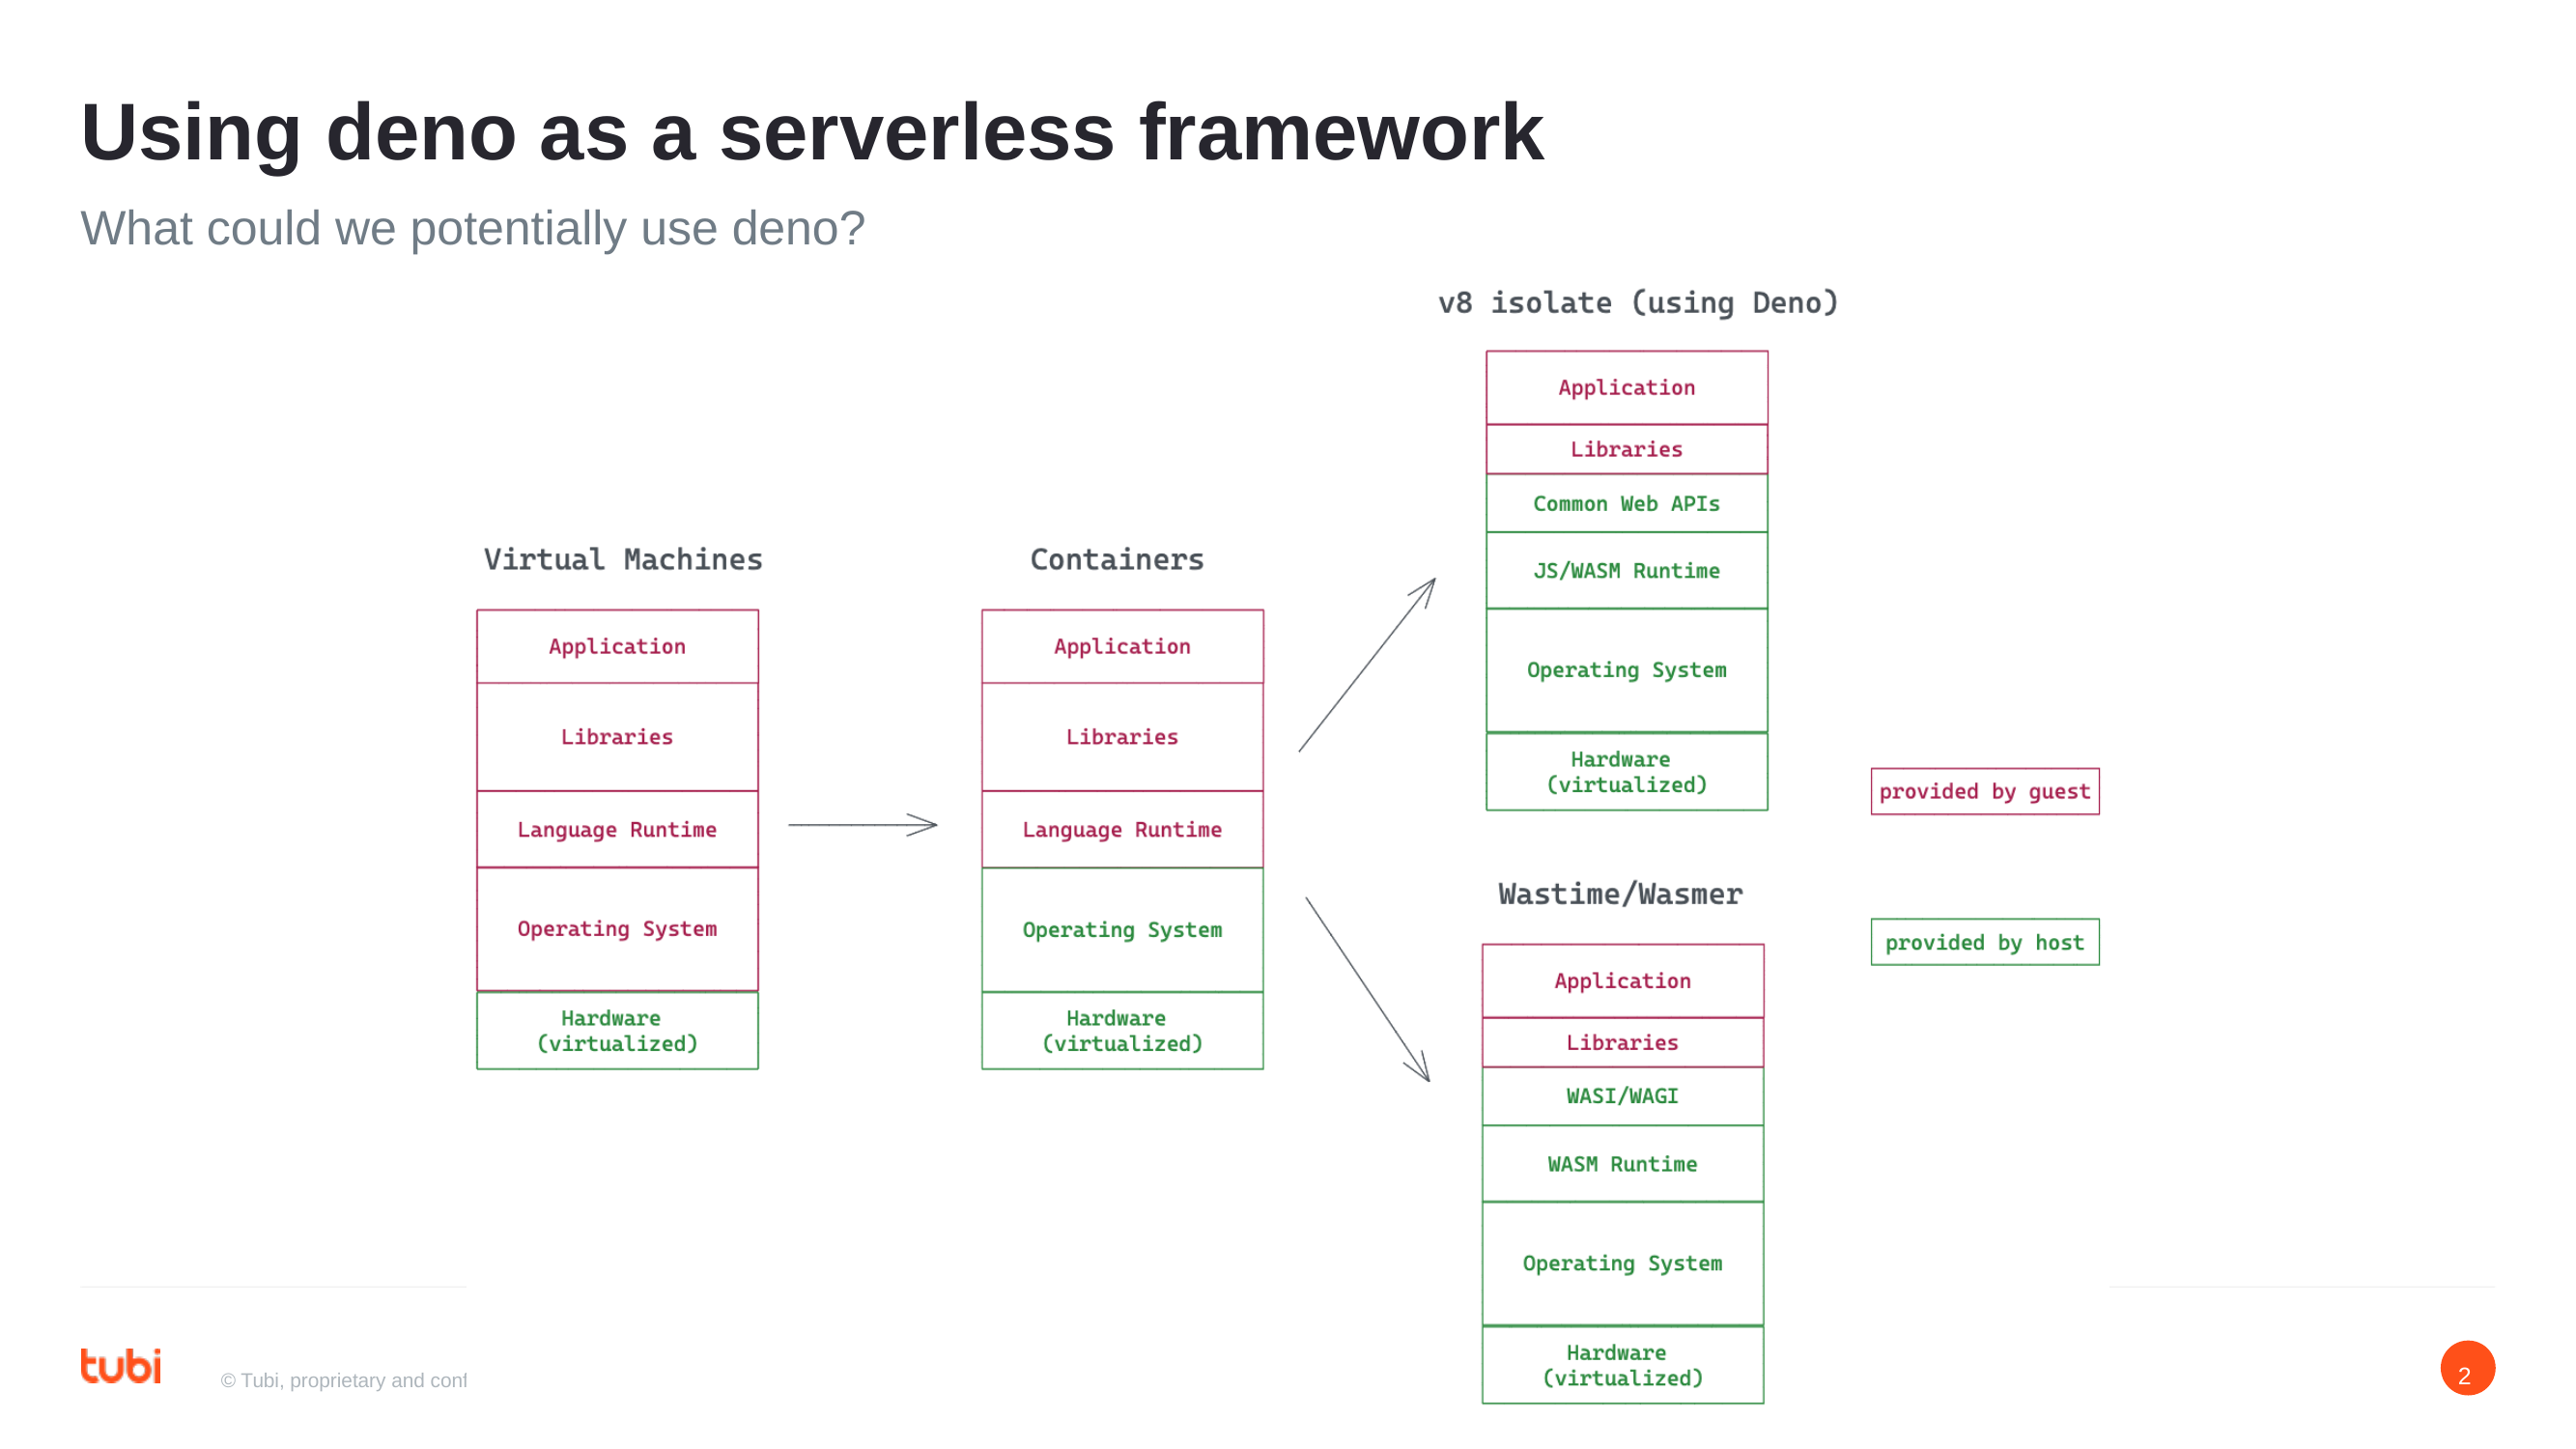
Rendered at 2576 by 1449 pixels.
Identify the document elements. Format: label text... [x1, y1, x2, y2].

list Using deno as a serverless framework What could we potentially use deno? [80, 79, 2496, 263]
slide_number 22 [2457, 1357, 2478, 1381]
picture [81, 1349, 160, 1383]
picture [466, 273, 2109, 1413]
